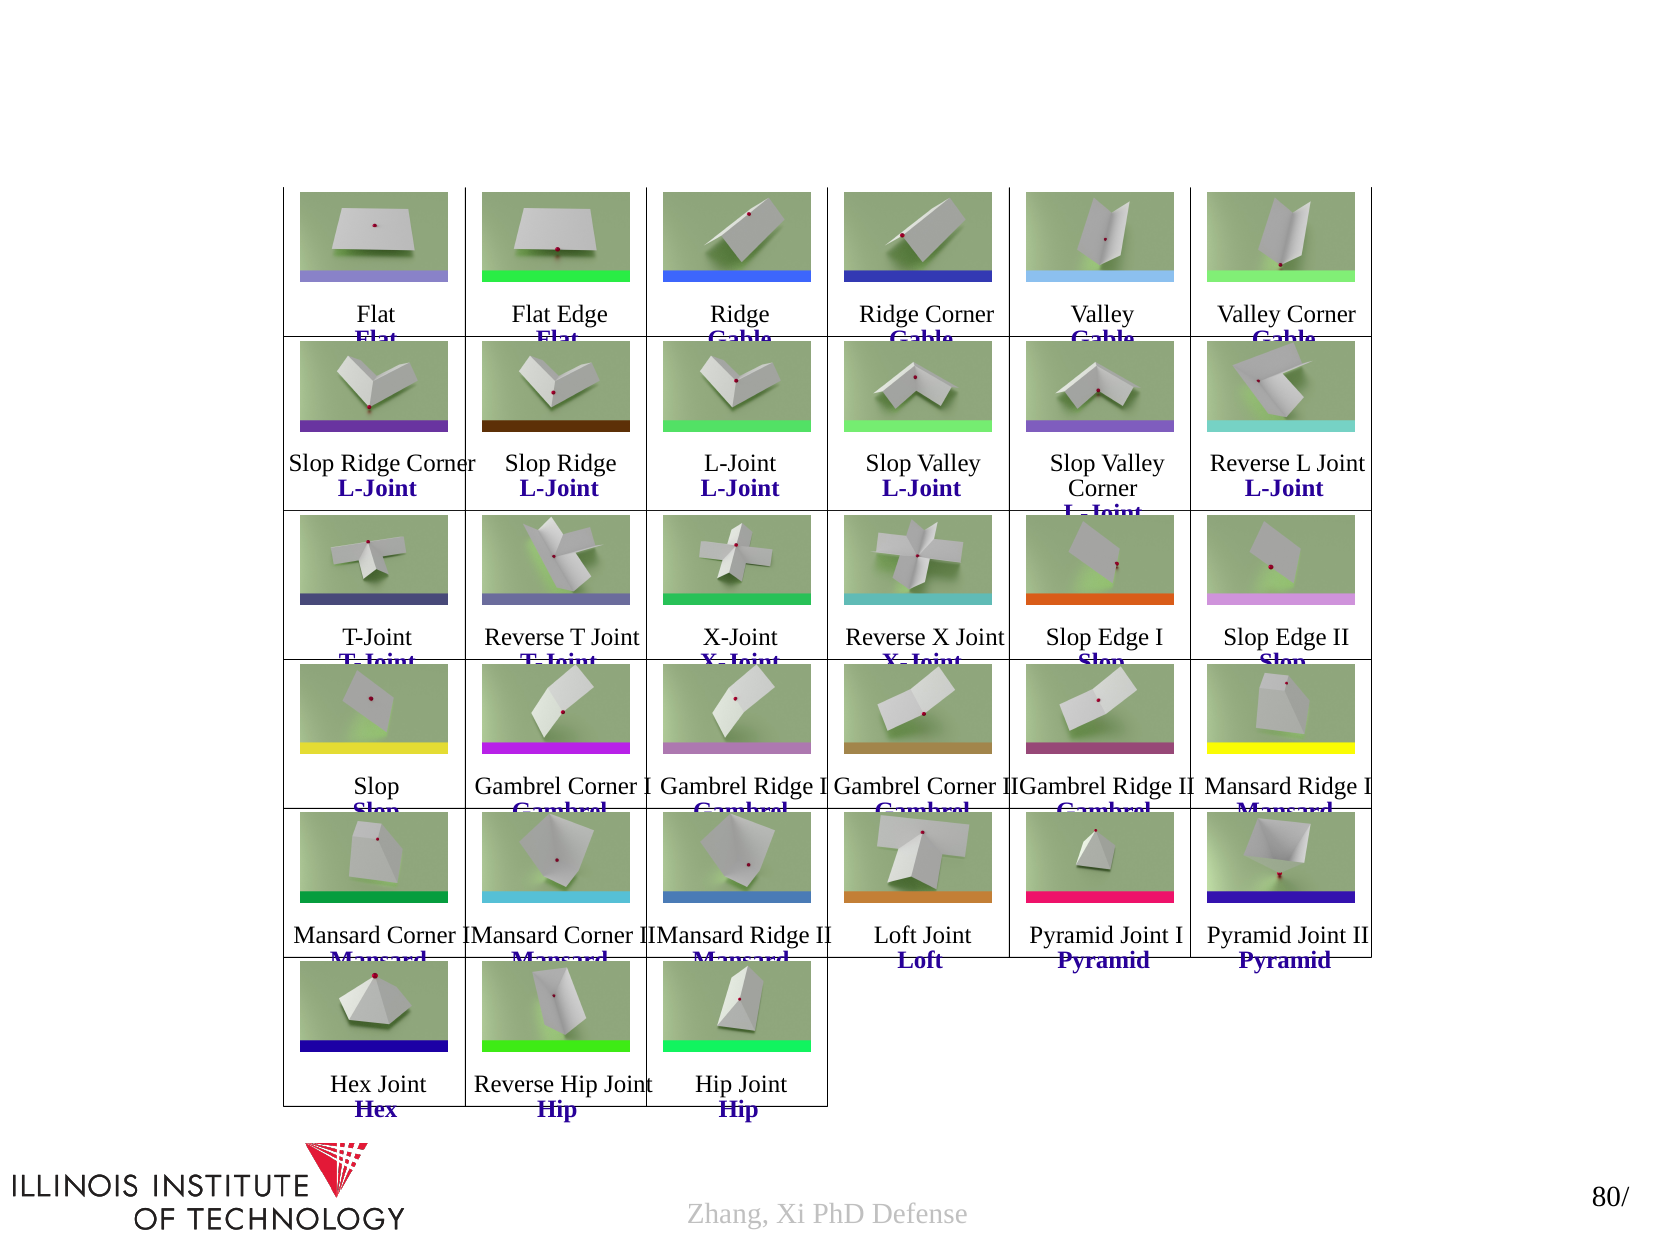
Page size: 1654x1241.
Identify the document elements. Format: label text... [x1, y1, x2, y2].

picture [13, 1142, 405, 1230]
footer Zhang, Xi PhD Defense [565, 1194, 1090, 1241]
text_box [283, 187, 1372, 1106]
slide_number 80/ [1193, 1176, 1630, 1241]
